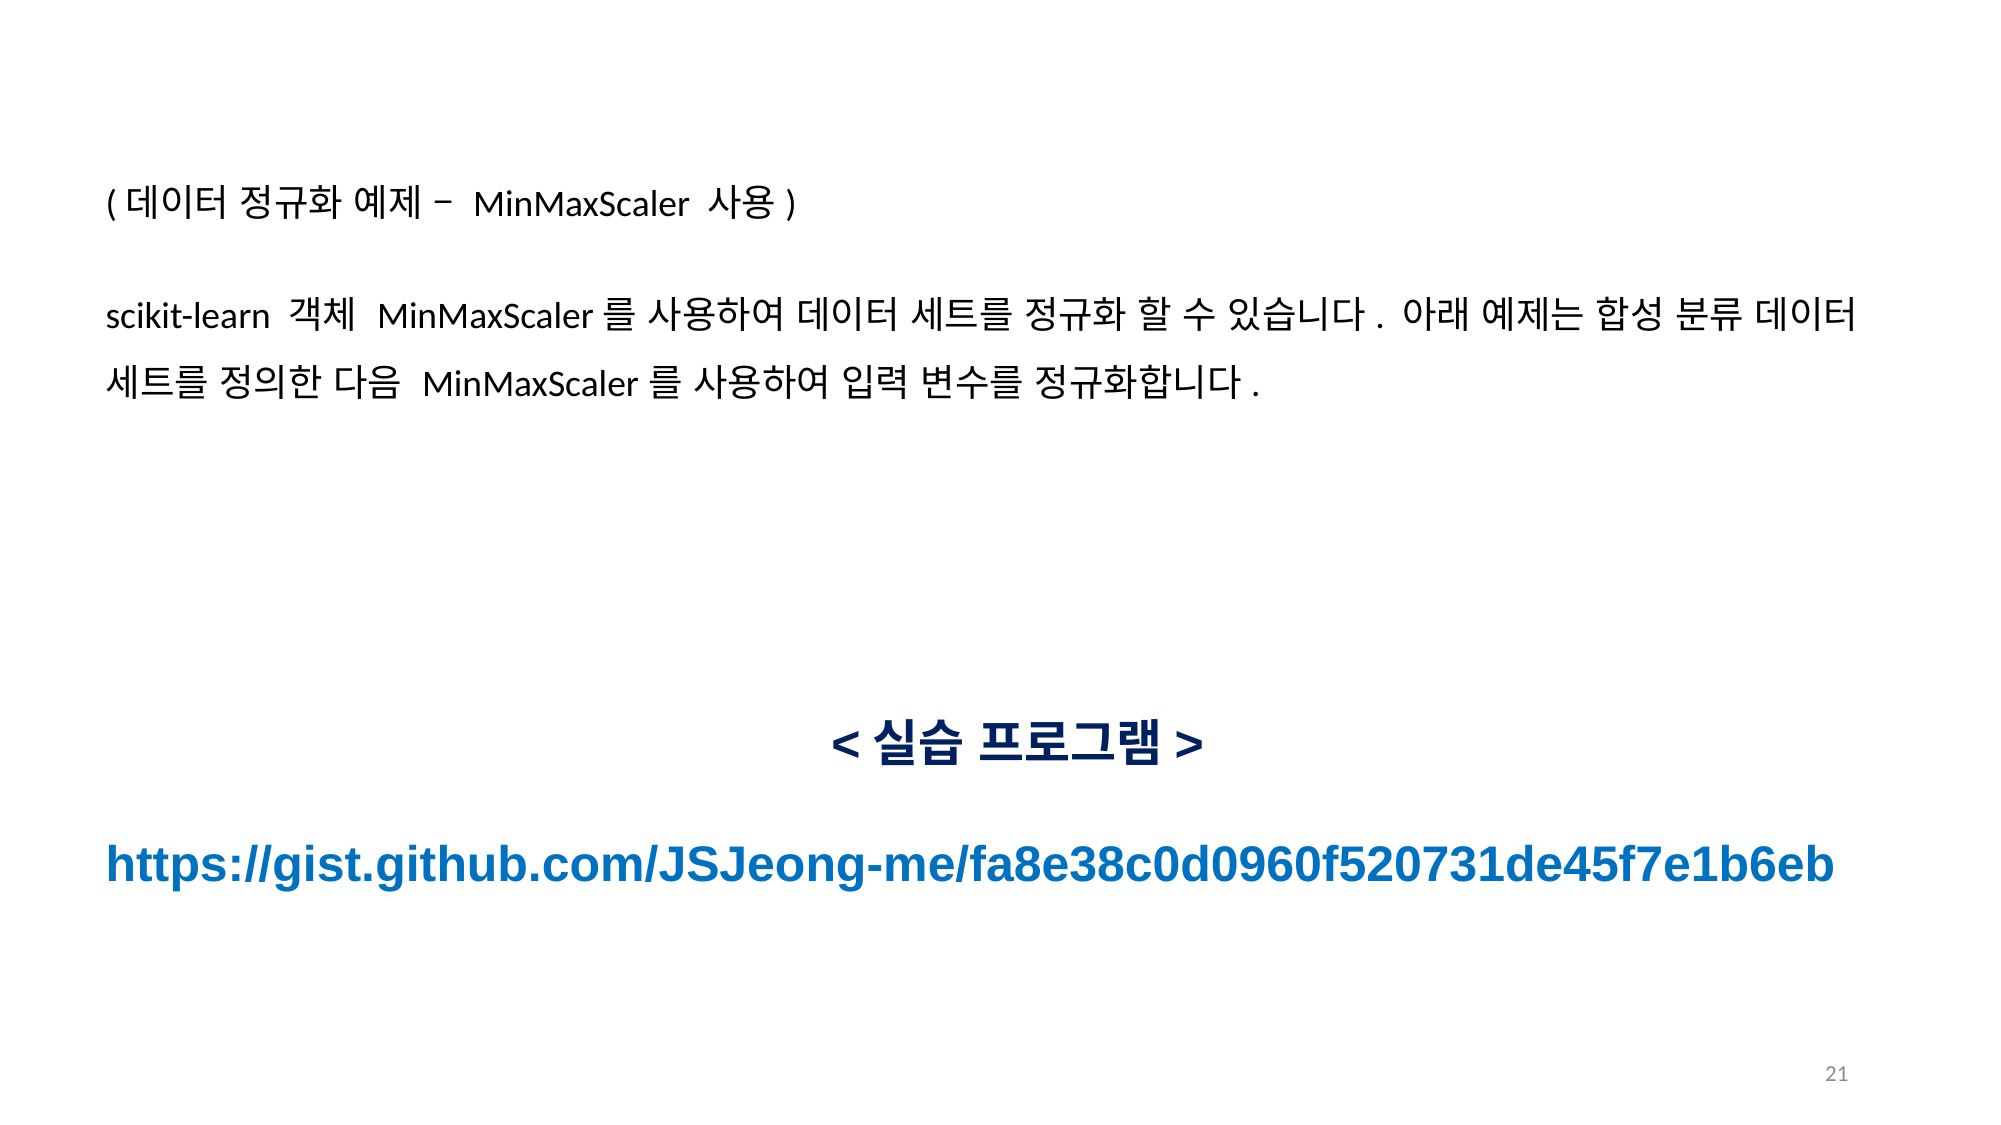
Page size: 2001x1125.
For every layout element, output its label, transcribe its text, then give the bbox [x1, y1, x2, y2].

text_box (데이터 정규화 예제 – MinMaxScaler 사용) scikit-learn 객체 MinMaxScaler를 사용하여 데이터 세트를 정규화 할 수 있습니다. 아래 예제는 합성 분류 데이터 세트를 정의한 다음 MinMaxScaler를 사용하여 입력 변수를 정규화합니다. [90, 171, 1903, 412]
slide_number 20 [1413, 1042, 1864, 1103]
text_box <실습 프로그램> https://gist.github.com/JSJeong-me/fa8e38c0d0960f520731de45f7e1b6eb [90, 704, 1945, 899]
